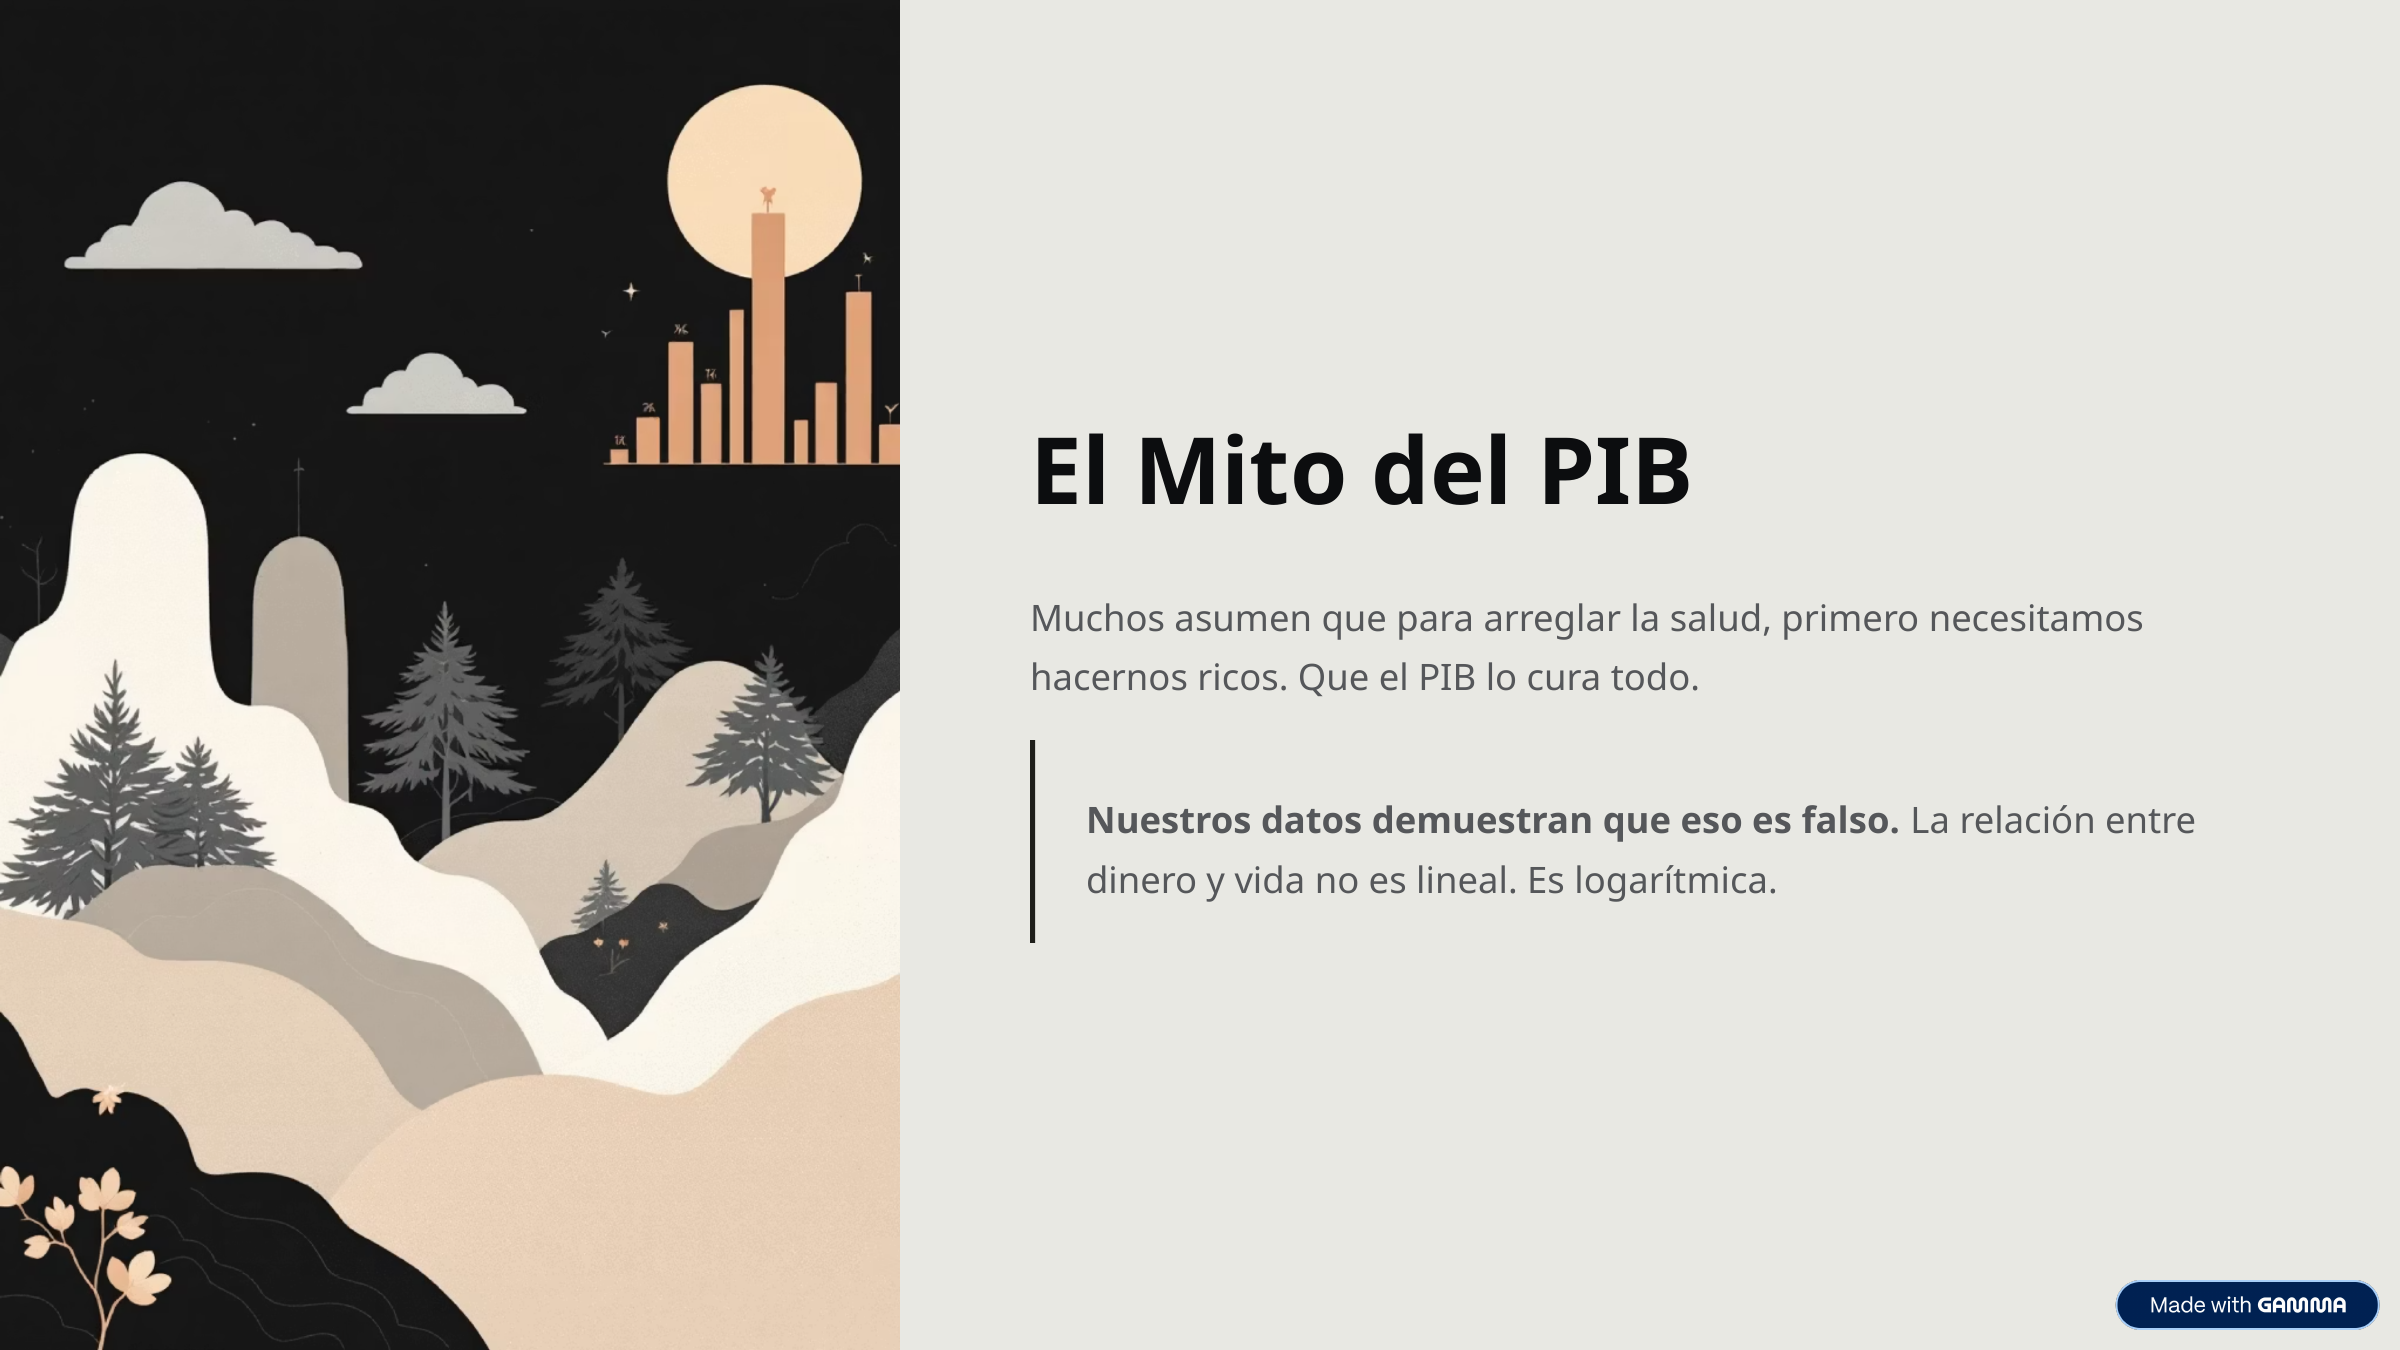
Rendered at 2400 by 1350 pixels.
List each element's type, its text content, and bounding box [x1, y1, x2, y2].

text_box Muchos asumen que para arreglar la salud, primero necesitamos hacernos ricos. Que el PIB lo cura todo. [1030, 579, 2270, 699]
picture [2106, 1271, 2389, 1339]
picture [0, 0, 900, 1350]
text_box [1030, 740, 1036, 943]
text_box El Mito del PIB [1030, 407, 1961, 524]
text_box Nuestros datos demuestran que eso es falso. La relación entre dinero y vida no es lineal. Es logarítmica. [1086, 781, 2270, 901]
